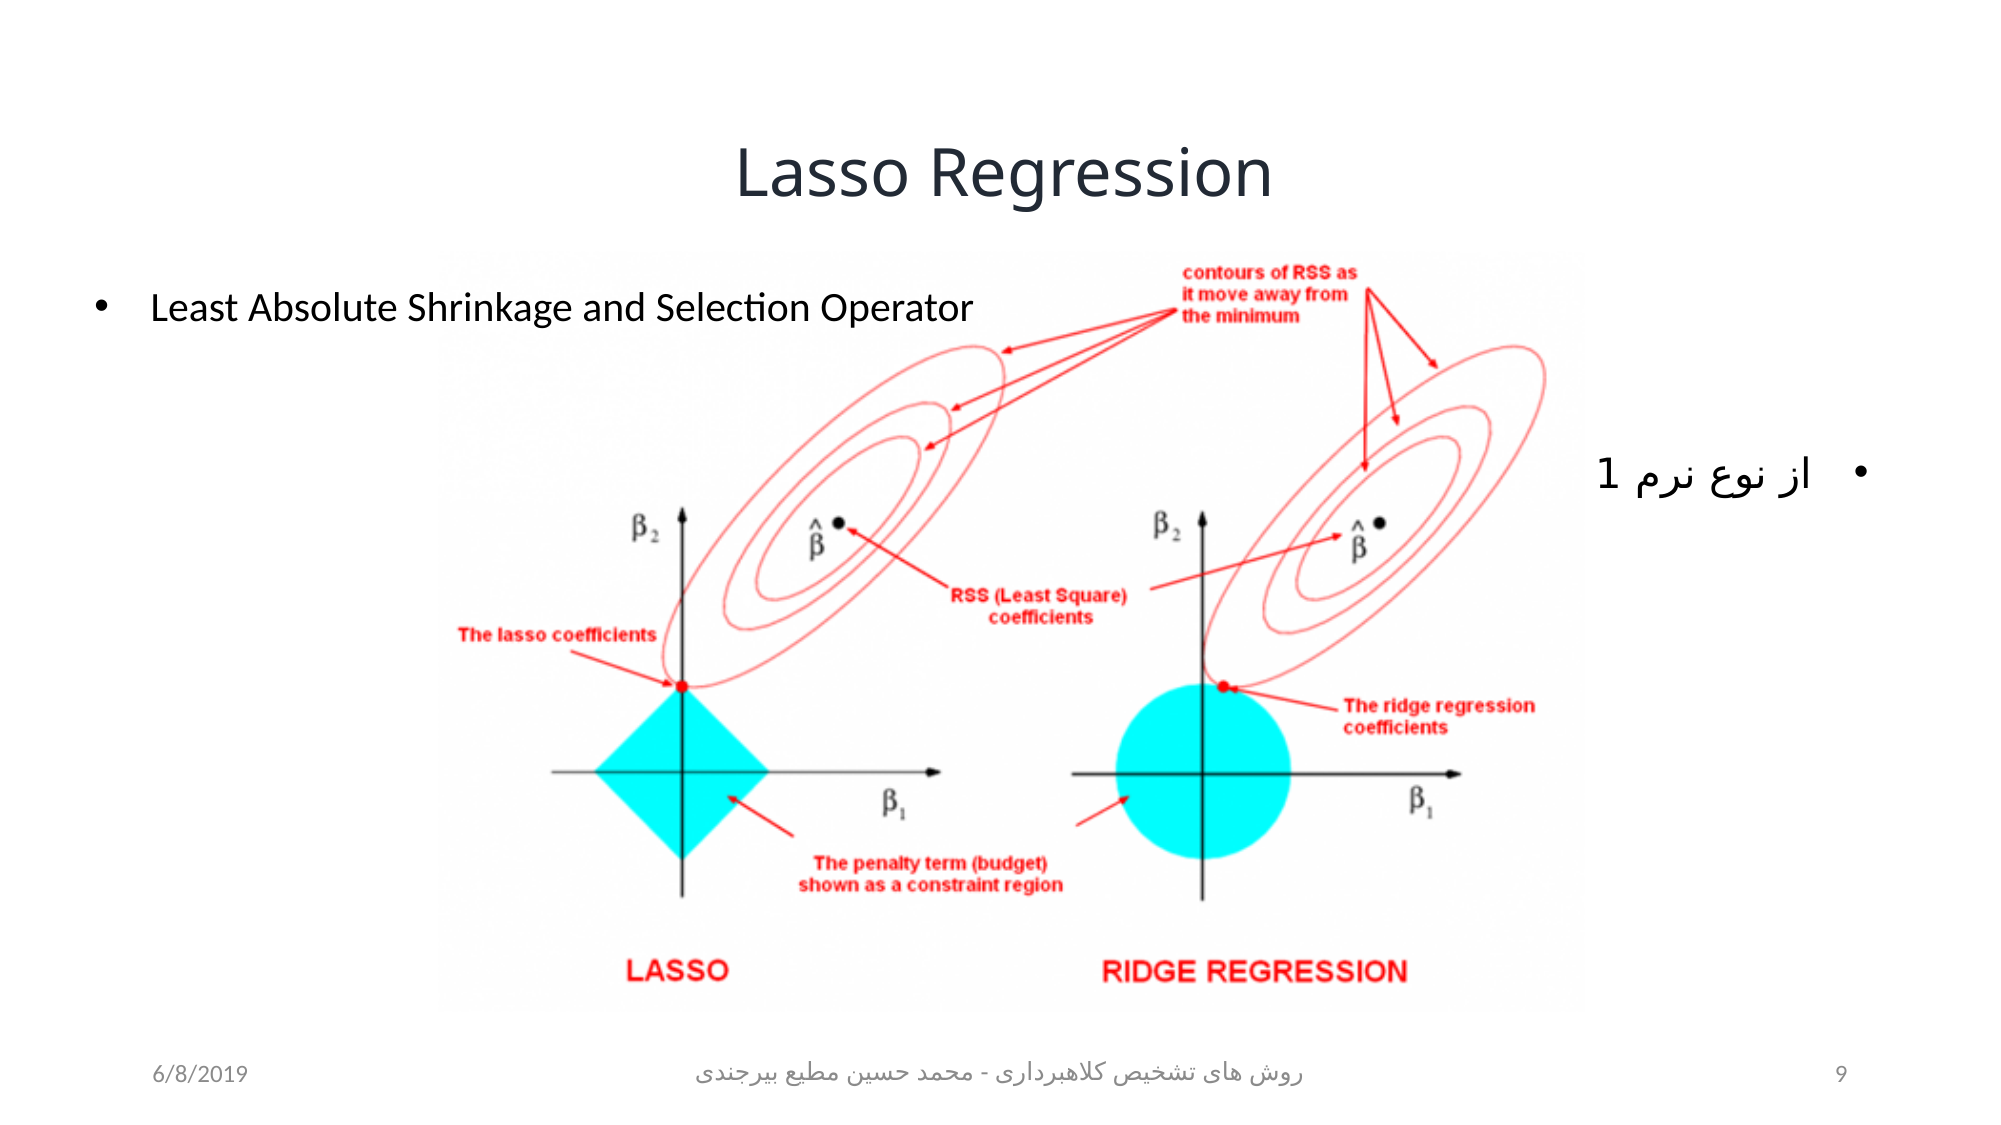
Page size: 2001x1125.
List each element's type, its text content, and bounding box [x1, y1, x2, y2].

footer روش های تشخیص کلاهبرداری - محمد حسین مطیع بیرجندی [662, 1042, 1338, 1103]
slide_number 9 [1412, 1042, 1863, 1103]
picture [438, 251, 1585, 1012]
text_box Least Absolute Shrinkage and Selection Operator [79, 247, 1156, 338]
text_box از نوع نرم 1 [1585, 288, 1884, 654]
text_box Lasso Regression [137, 122, 1873, 218]
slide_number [137, 1042, 588, 1103]
